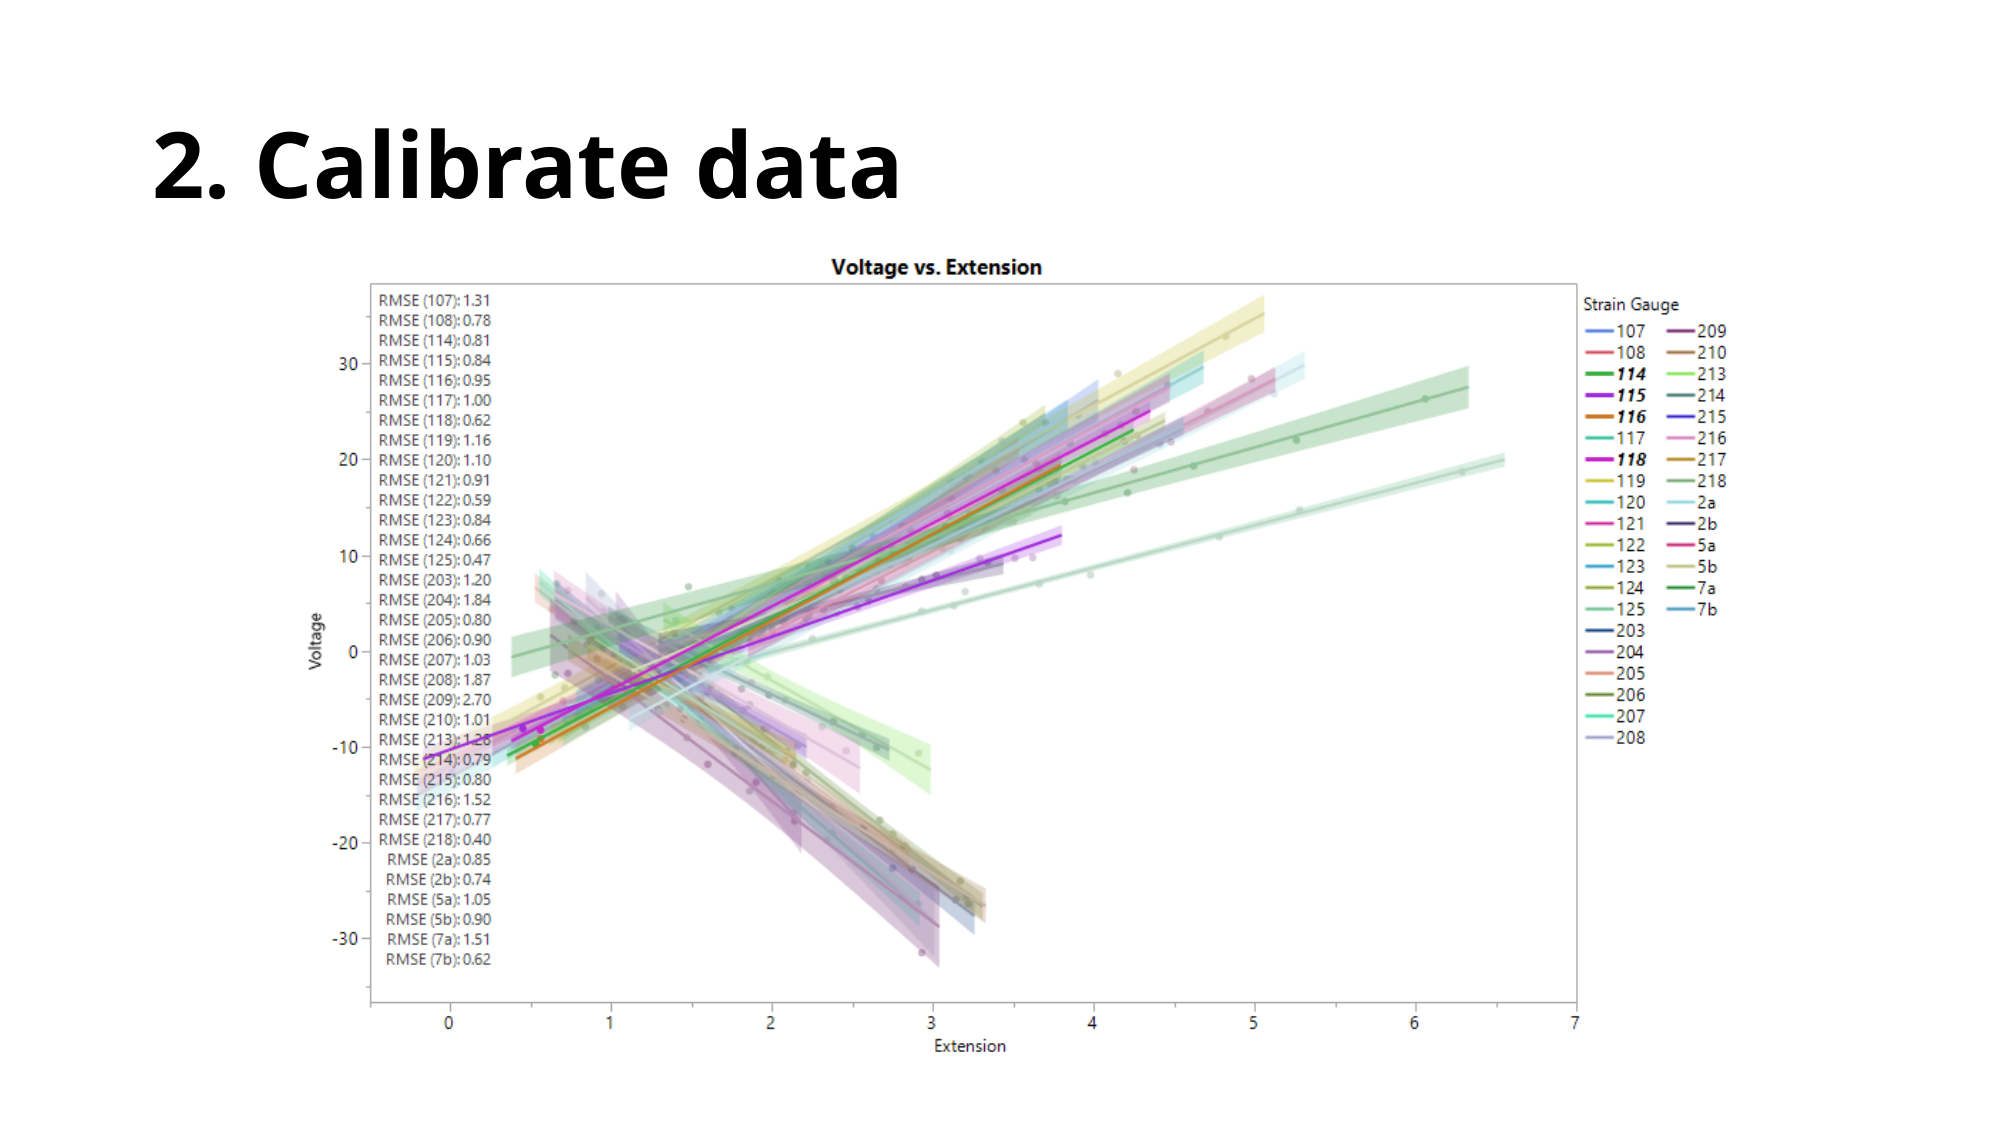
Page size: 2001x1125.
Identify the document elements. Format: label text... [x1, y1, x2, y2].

title 2. Calibrate data [137, 59, 1863, 278]
picture [299, 252, 1753, 1062]
